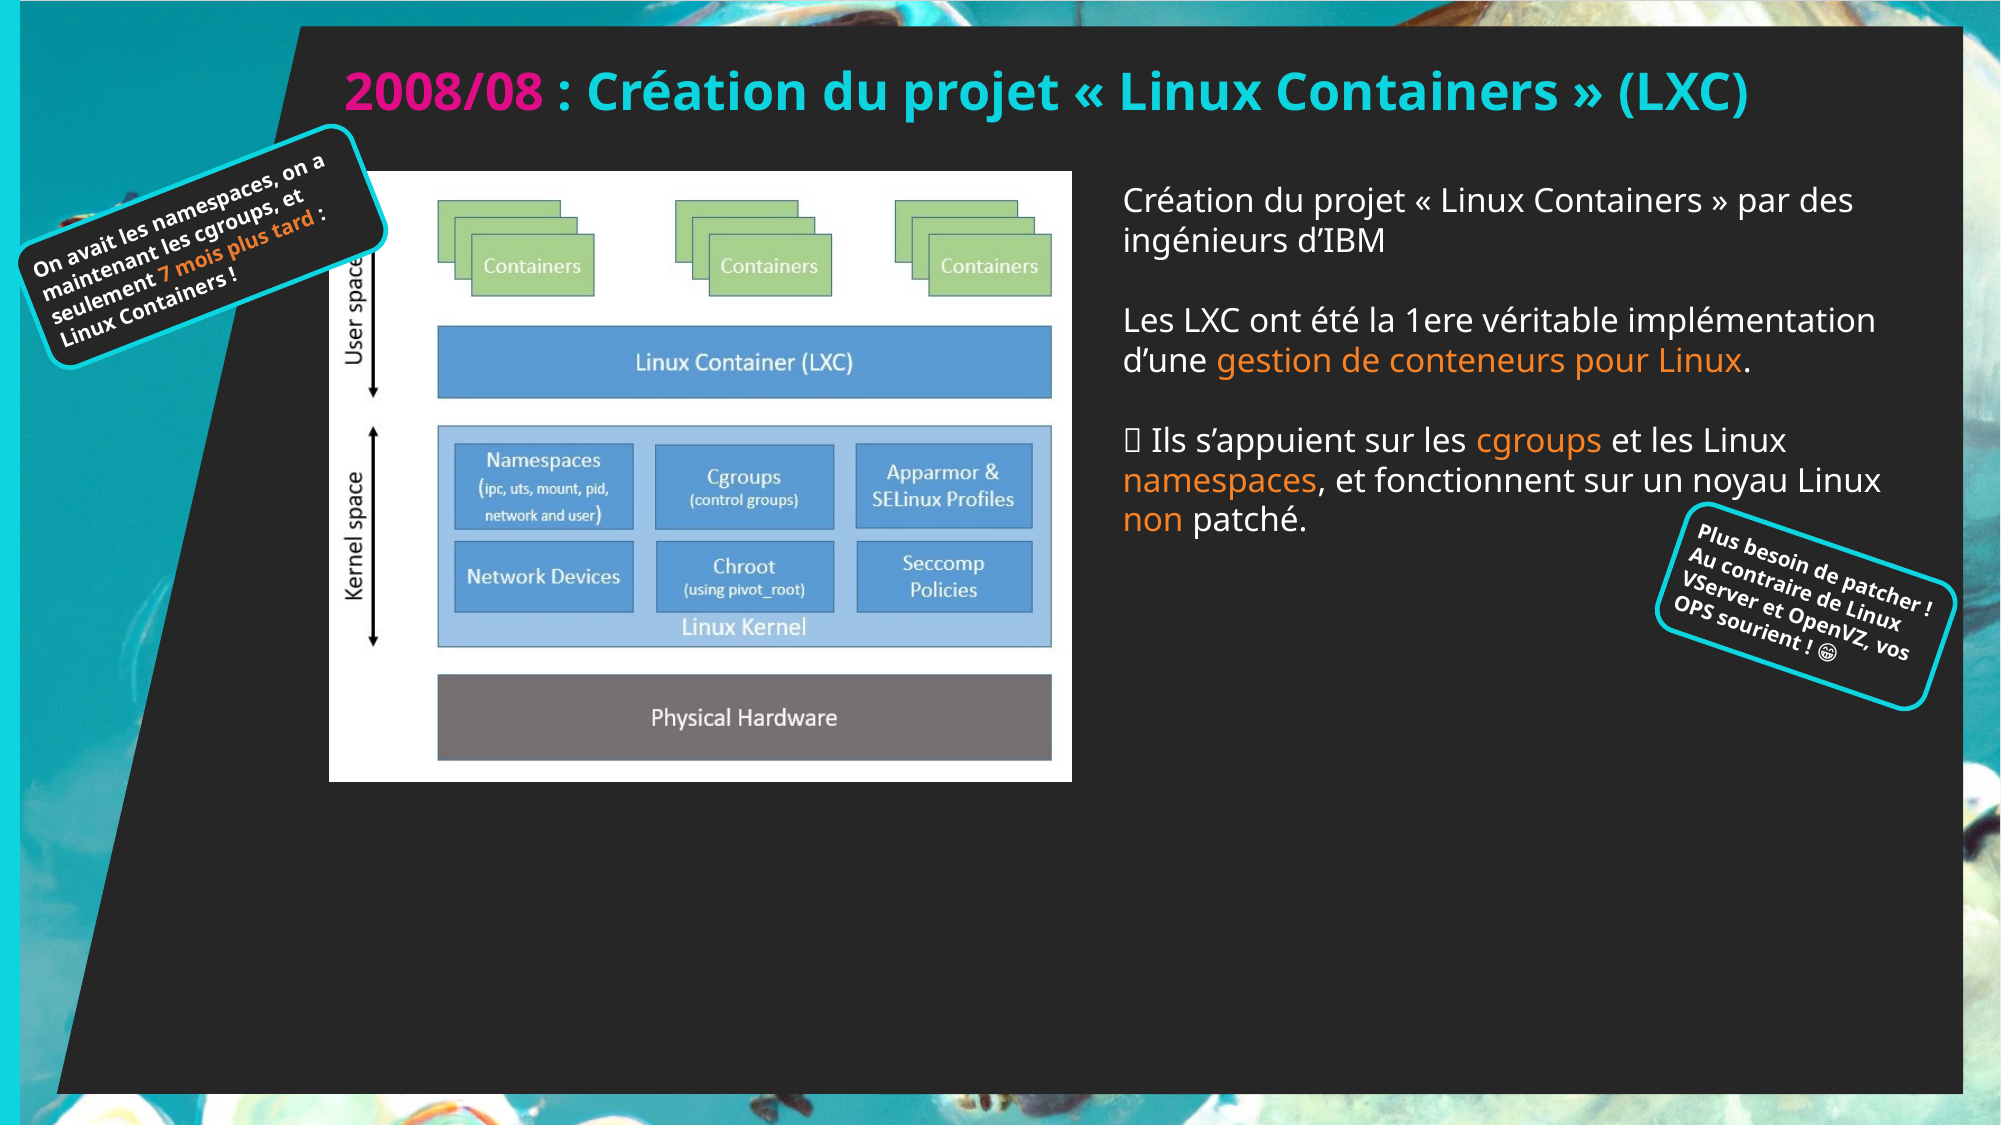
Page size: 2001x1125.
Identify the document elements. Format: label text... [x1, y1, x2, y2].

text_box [20, 180, 381, 314]
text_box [1665, 540, 1948, 673]
picture [329, 171, 1072, 782]
text_box Création du projet « Linux Containers » par des ingénieurs d’IBM Les LXC ont été la 1ere véritable implémentation d’une gestion de conteneurs pour Linux.  Ils s’appuient sur les cgroups et les Linux namespaces, et fonctionnent sur un noyau Linux non patché. [1107, 171, 1914, 782]
picture [20, 1, 2001, 1125]
text_box 2008/08 : Création du projet « Linux Containers » (LXC) [329, 50, 1934, 129]
